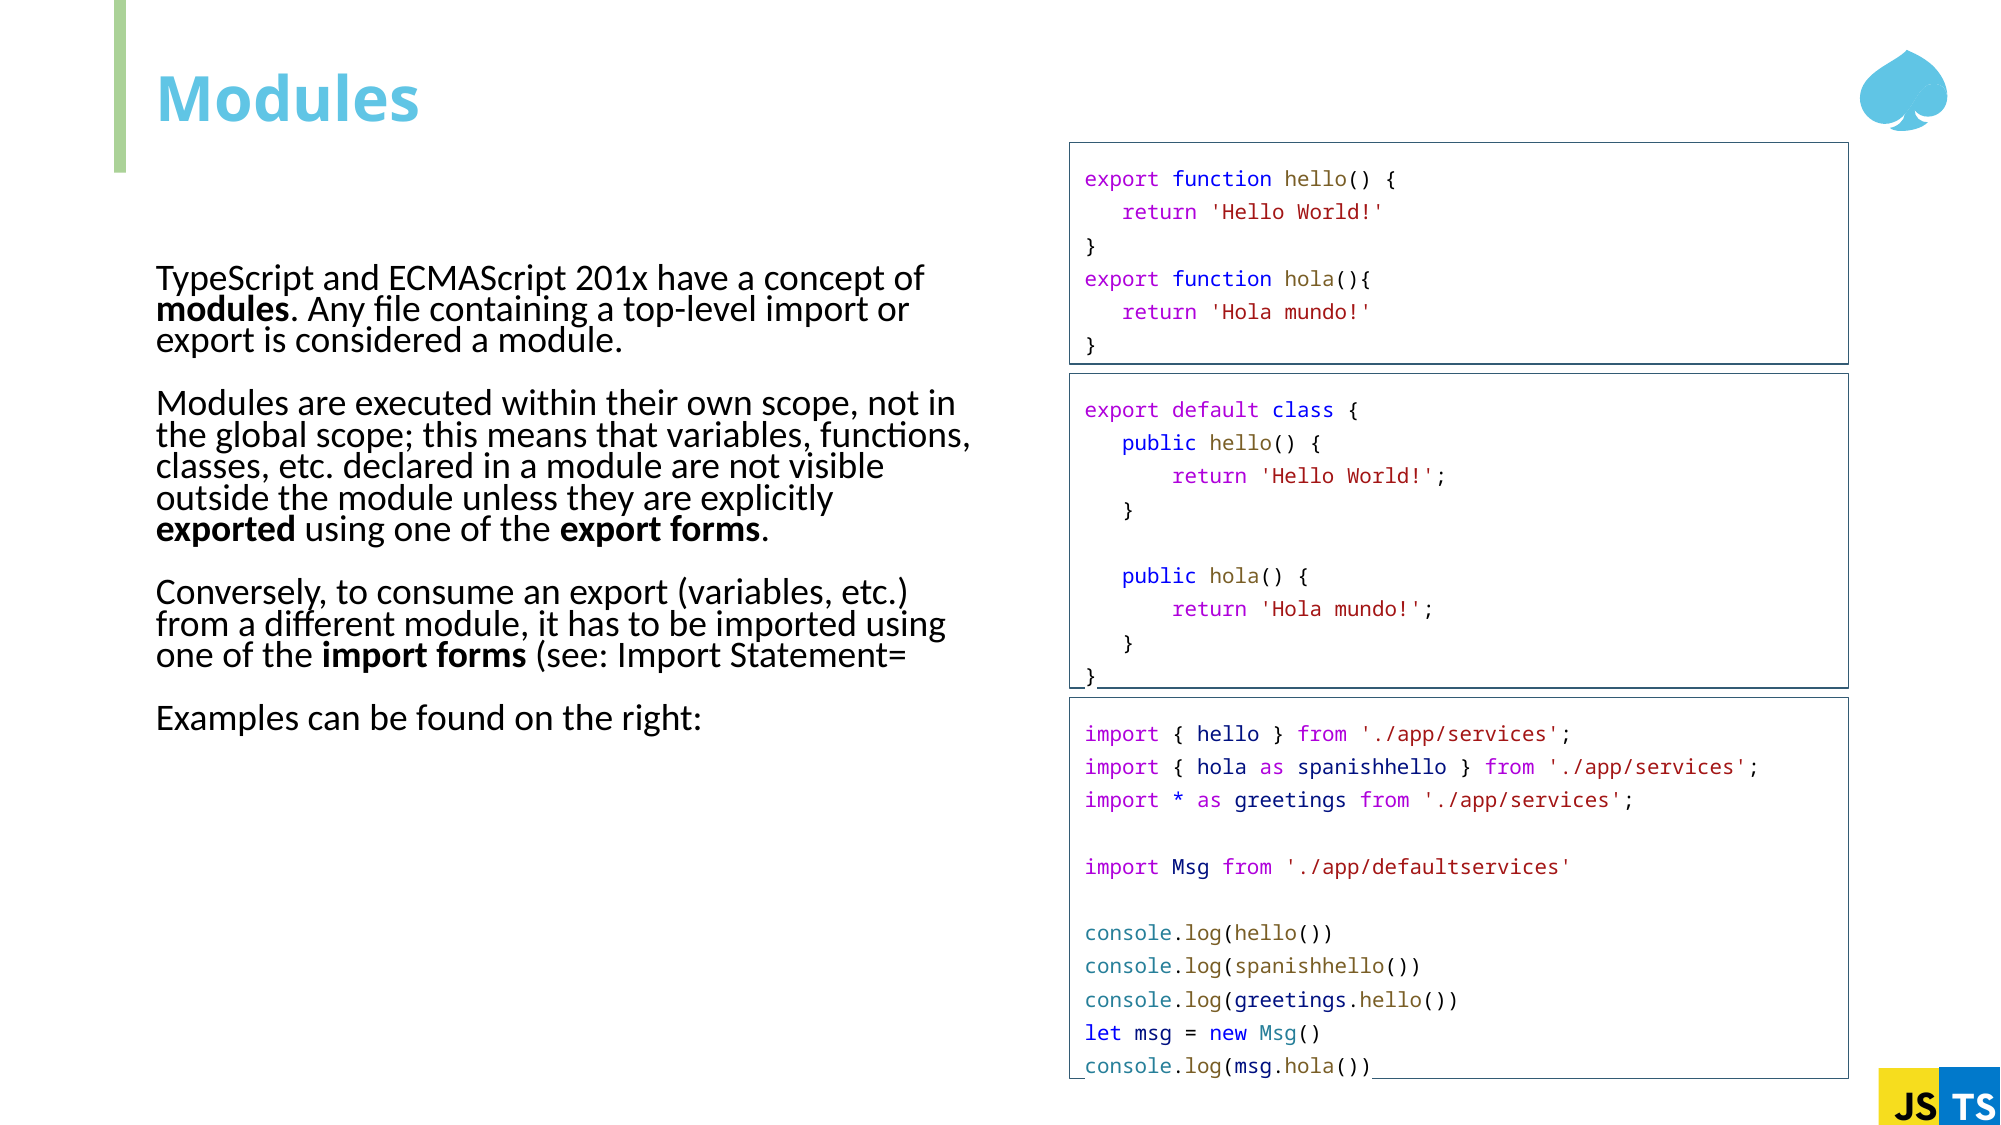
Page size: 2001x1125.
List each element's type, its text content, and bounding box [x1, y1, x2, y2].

text_box export function hello() { return 'Hello World!' } export function hola(){ return 'Hola mundo!' } [1069, 142, 1849, 365]
text_box TypeScript and ECMAScript 201x have a concept of modules. Any file containing a top-level import or export is considered a module. Modules are executed within their own scope, not in the global scope; this means that variables, functions, classes, etc. declared in a module are not visible outside the module unless they are explicitly exported using one of the export forms. Conversely, to consume an export (variables, etc.) from a different module, it has to be imported using one of the import forms (see: Import Statement= Examples can be found on the right: [140, 249, 991, 998]
text_box export default class { public hello() { return 'Hello World!'; } public hola() { return 'Hola mundo!'; } } [1069, 373, 1849, 689]
title Modules [140, 60, 977, 143]
text_box [88, 222, 908, 299]
picture [1878, 1067, 2000, 1125]
text_box import { hello } from './app/services'; import { hola as spanishhello } from './app/services'; import * as greetings from './app/services'; import Msg from './app/defaultservices' console.log(hello()) console.log(spanishhello()) console.log(greetings.hello()) let msg = new Msg() console.log(msg.hola()) [1069, 697, 1849, 1079]
